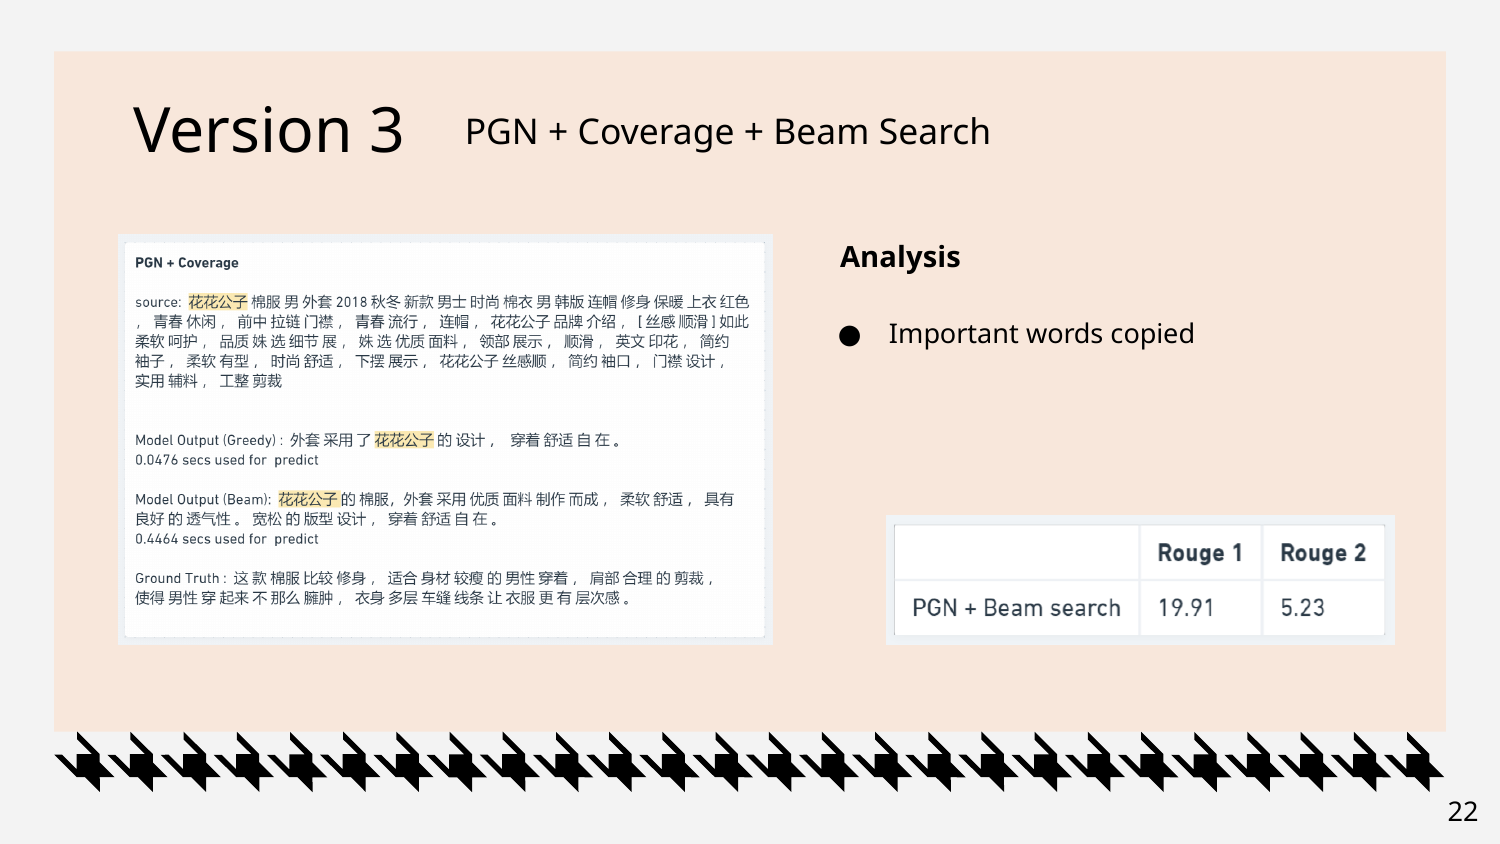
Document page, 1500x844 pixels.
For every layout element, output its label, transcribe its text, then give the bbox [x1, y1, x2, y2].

slide_number ‹#› [1403, 779, 1494, 844]
text_box PGN + Coverage + Beam Search [449, 94, 1202, 186]
picture [886, 515, 1396, 645]
title Version 3 [118, 87, 1305, 167]
subtitle Important words copied [798, 285, 1425, 585]
picture [117, 234, 773, 645]
subtitle Analysis [825, 223, 1313, 285]
